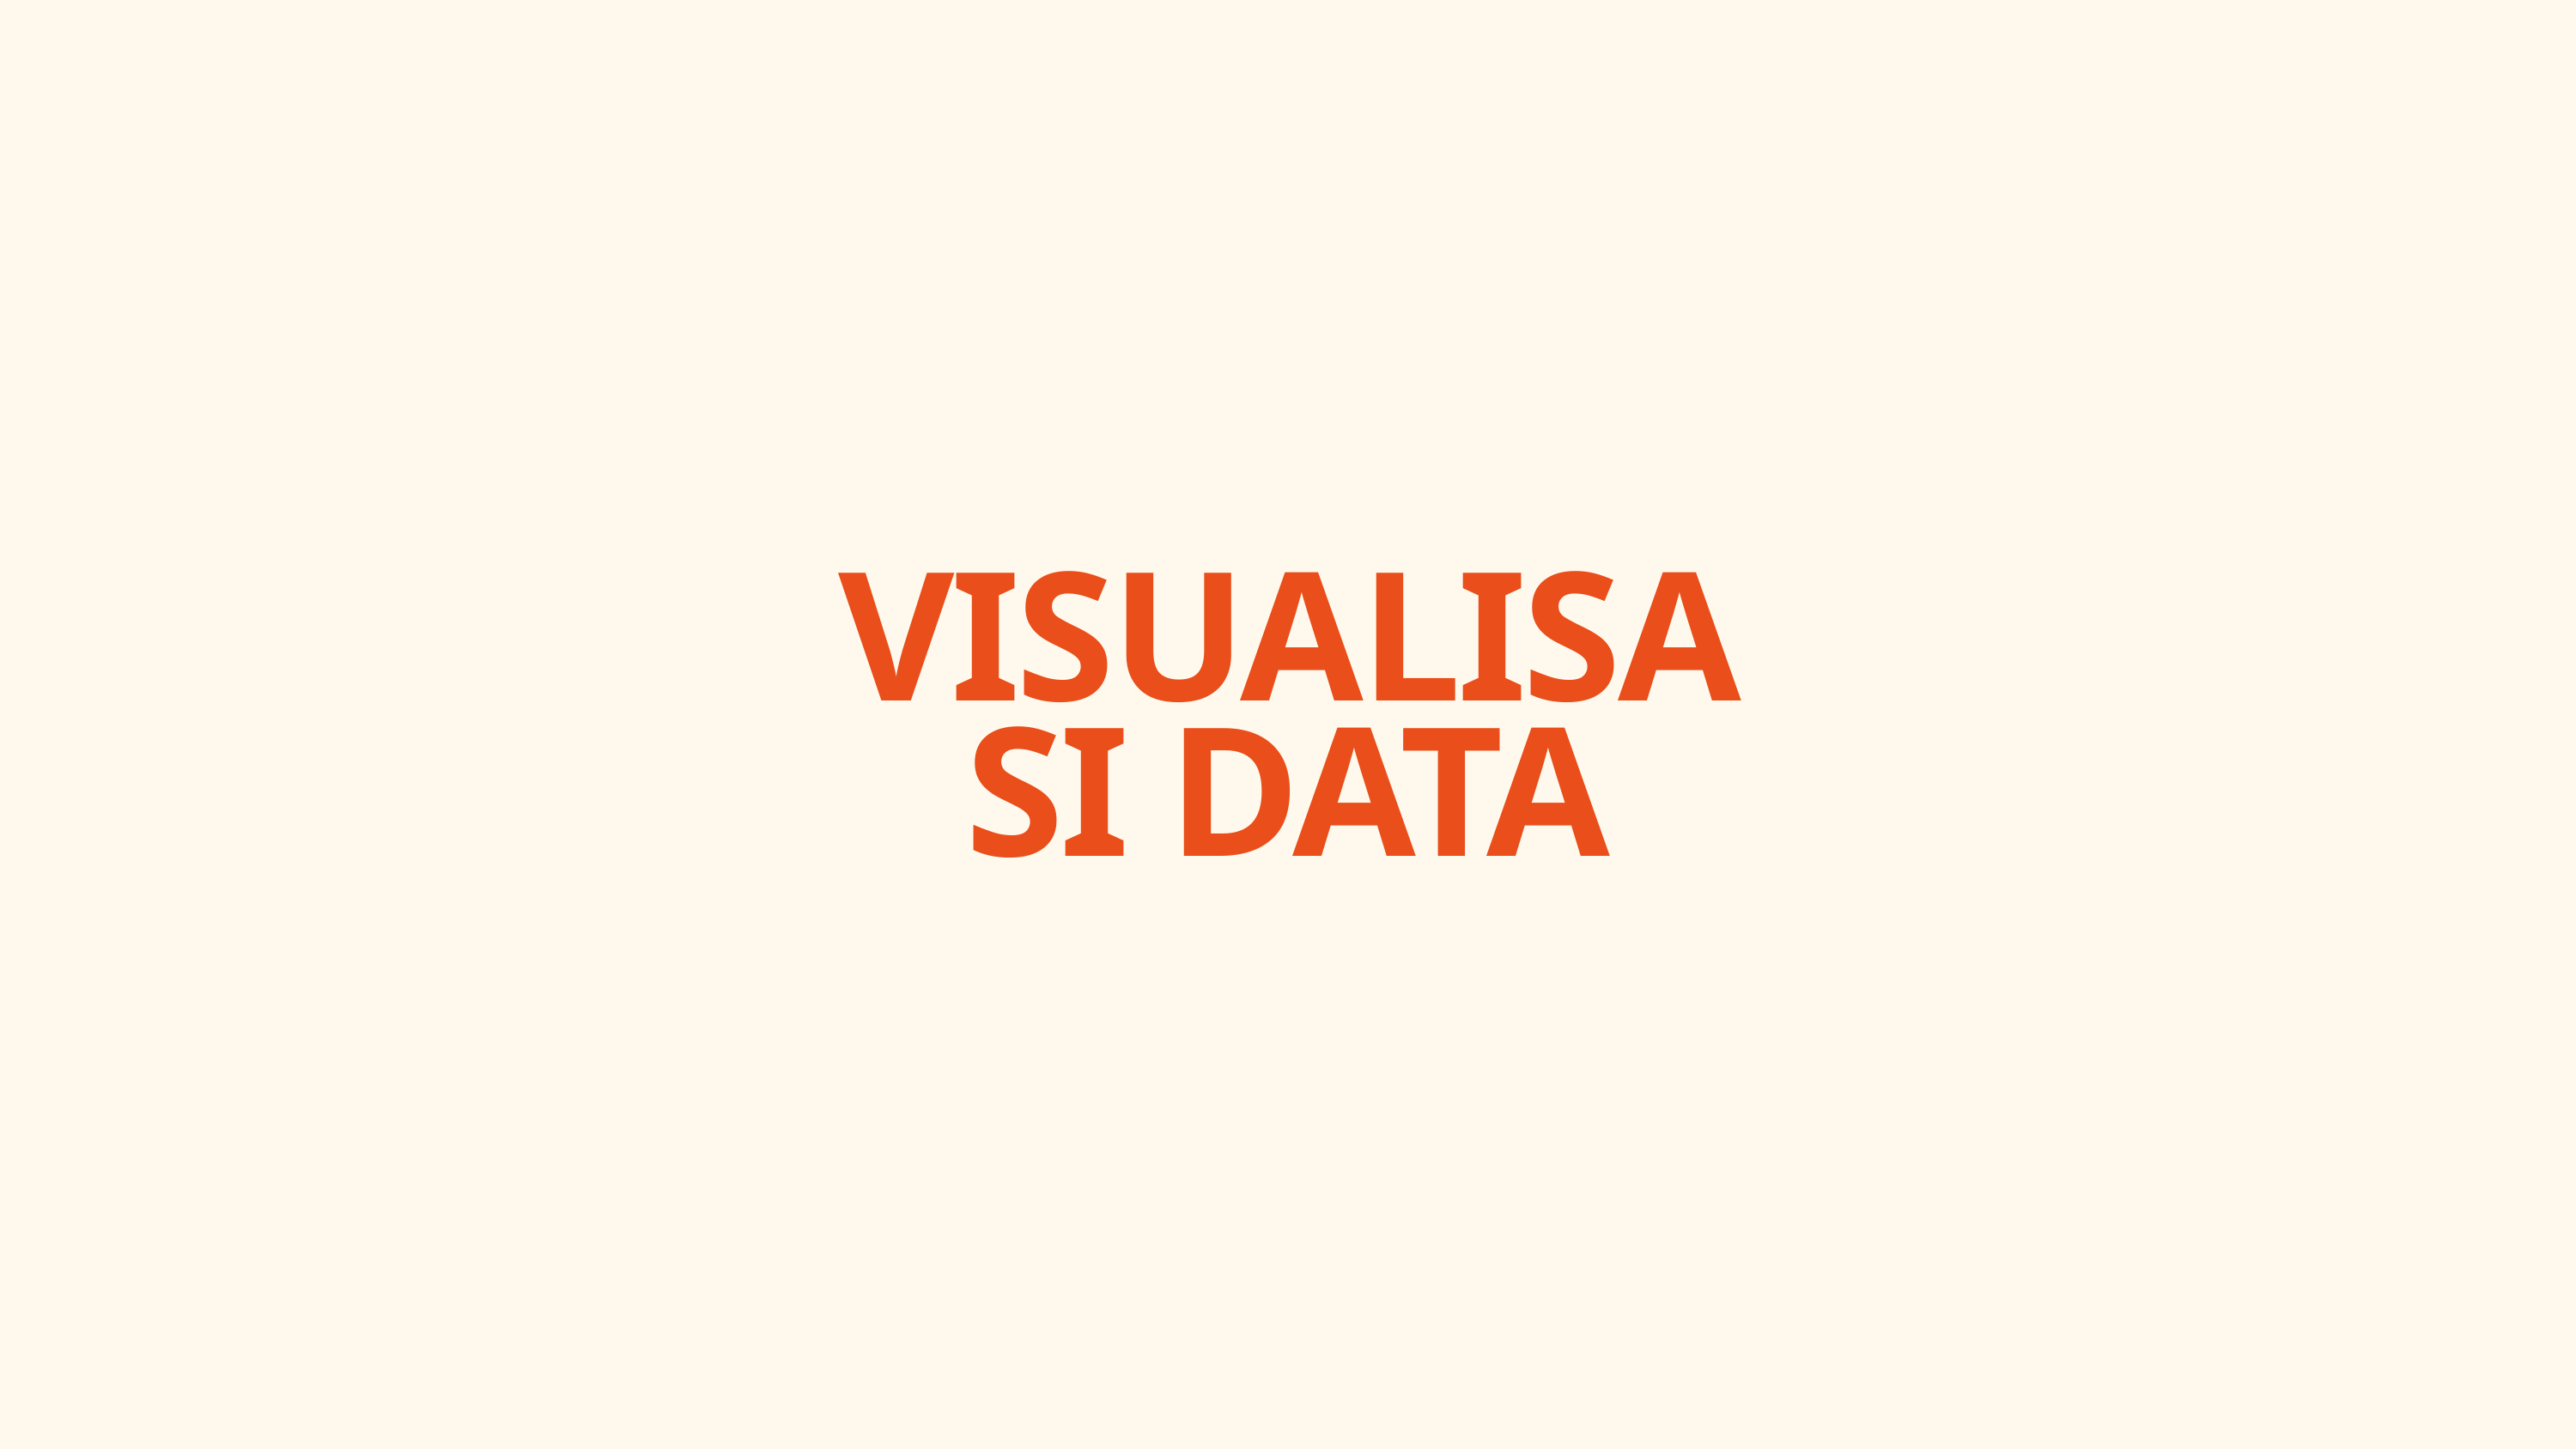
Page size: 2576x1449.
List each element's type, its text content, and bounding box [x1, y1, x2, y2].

text_box VISUALISASI DATA [823, 581, 1753, 893]
